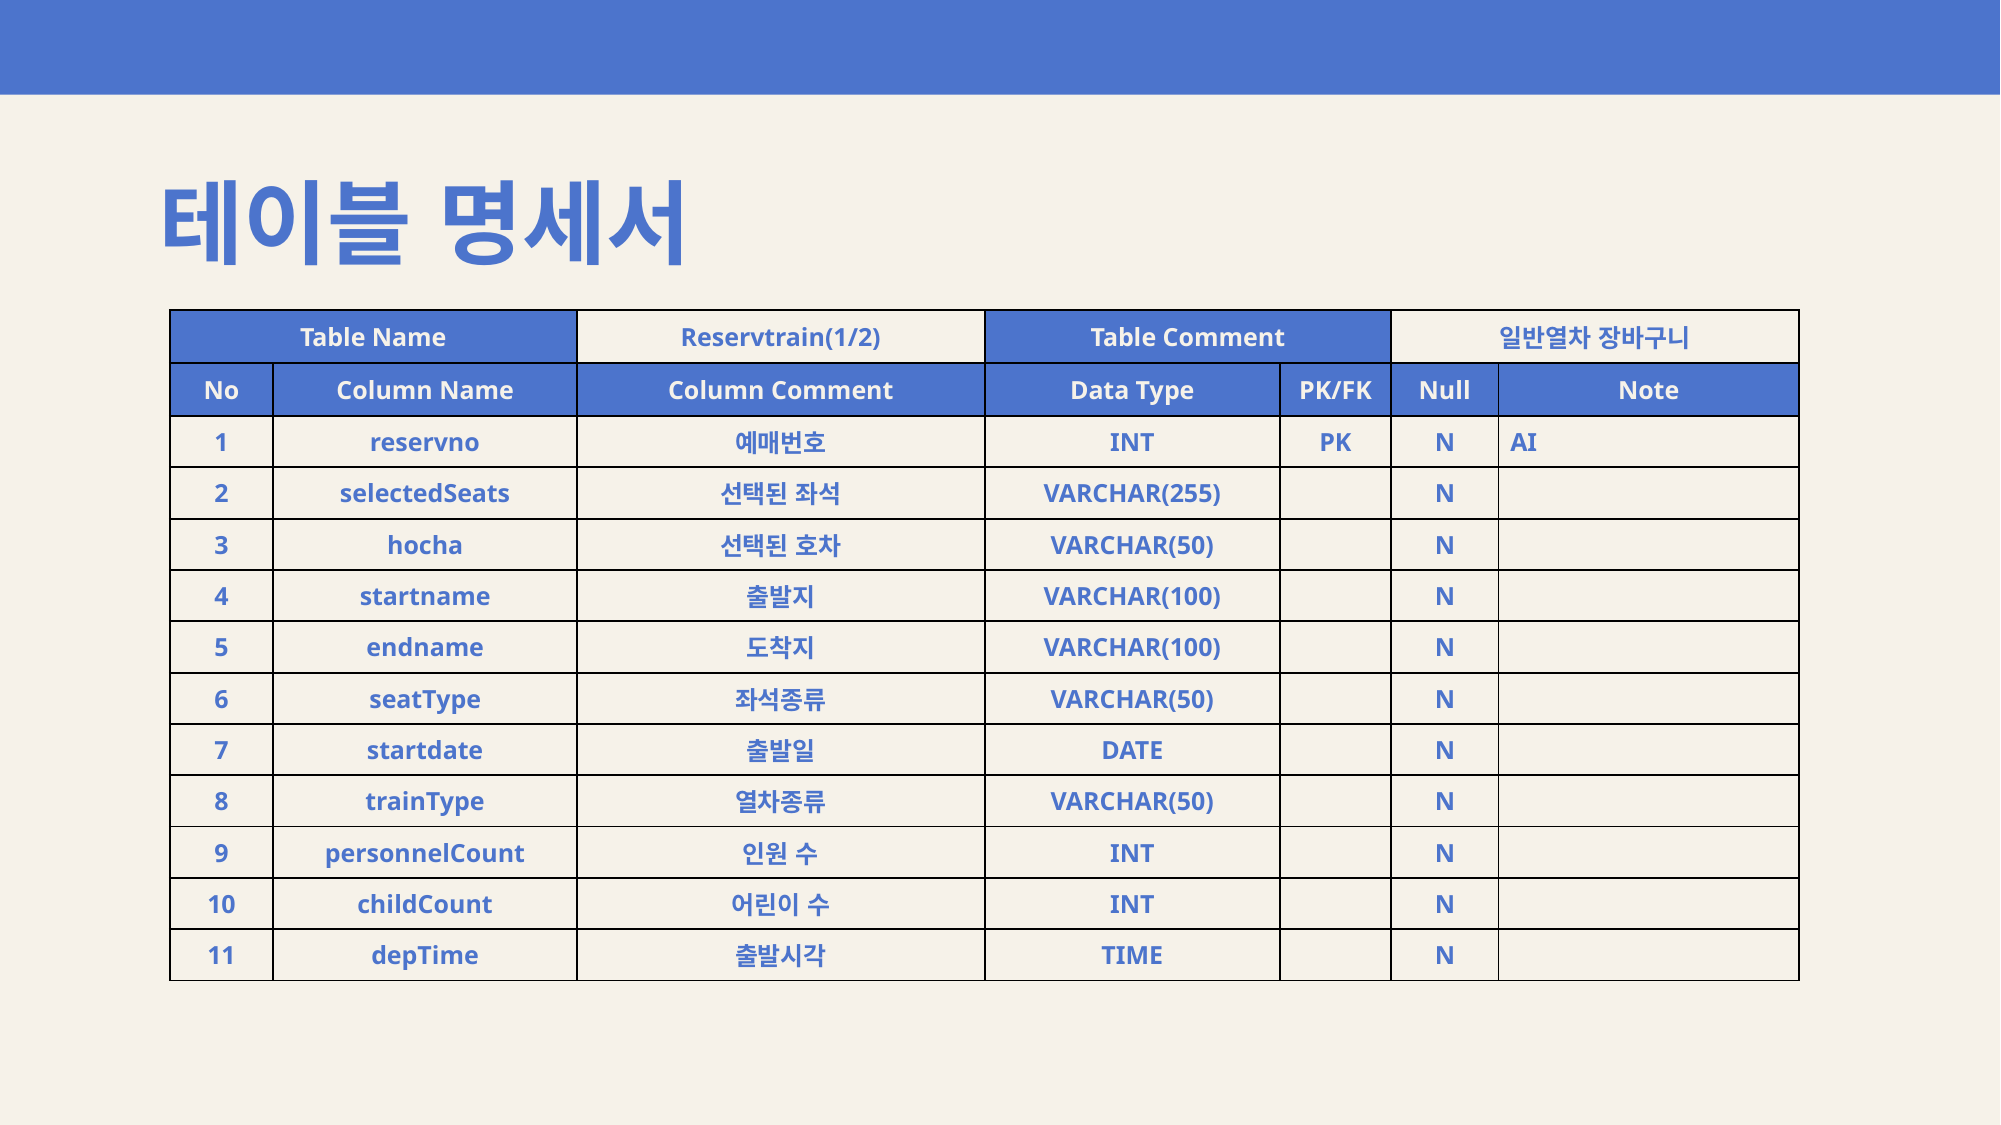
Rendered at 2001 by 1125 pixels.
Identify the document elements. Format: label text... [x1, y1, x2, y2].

table_cell [1281, 520, 1390, 569]
table_cell [1281, 776, 1390, 826]
table_cell 10 [171, 879, 272, 928]
table_cell AI [1499, 417, 1798, 466]
table_cell Column Comment [578, 364, 984, 415]
table_cell TIME [986, 930, 1279, 980]
table_cell [1499, 725, 1798, 774]
table_cell VARCHAR(50) [986, 520, 1279, 569]
table_cell 좌석종류 [578, 674, 984, 723]
table_cell reservno [274, 417, 576, 466]
table_cell [1499, 827, 1798, 877]
table_cell No [171, 364, 272, 415]
table_cell N [1392, 622, 1498, 672]
table_cell 인원 수 [578, 827, 984, 877]
table_cell N [1392, 417, 1498, 466]
table_cell VARCHAR(100) [986, 622, 1279, 672]
table_cell Note [1499, 364, 1798, 415]
table_cell depTime [274, 930, 576, 980]
subtitle [0, 0, 2000, 95]
table_cell 선택된 호차 [578, 520, 984, 569]
table_cell PK/FK [1281, 364, 1390, 415]
table_cell 출발일 [578, 725, 984, 774]
table_cell Null [1392, 364, 1498, 415]
table_cell N [1392, 827, 1498, 877]
table_cell N [1392, 571, 1498, 620]
table_cell [1281, 622, 1390, 672]
table_cell N [1392, 930, 1498, 980]
table_cell N [1392, 879, 1498, 928]
table_cell 예매번호 [578, 417, 984, 466]
table_cell [1281, 468, 1390, 518]
table_header Reservtrain(1/2) [578, 311, 984, 362]
table_cell 11 [171, 930, 272, 980]
table_cell trainType [274, 776, 576, 826]
table_cell [1499, 879, 1798, 928]
table_cell 8 [171, 776, 272, 826]
table_cell VARCHAR(100) [986, 571, 1279, 620]
table_cell [1281, 674, 1390, 723]
table_cell [1281, 827, 1390, 877]
table_cell [1499, 674, 1798, 723]
table_cell endname [274, 622, 576, 672]
table_cell 7 [171, 725, 272, 774]
table_cell startdate [274, 725, 576, 774]
table_cell N [1392, 776, 1498, 826]
table_cell [1499, 776, 1798, 826]
table_header 일반열차 장바구니 [1392, 311, 1798, 362]
table_cell 출발지 [578, 571, 984, 620]
table_cell [1281, 725, 1390, 774]
table_cell N [1392, 468, 1498, 518]
table_cell N [1392, 674, 1498, 723]
table_cell VARCHAR(50) [986, 674, 1279, 723]
table_cell PK [1281, 417, 1390, 466]
table_header Table Name [171, 311, 576, 362]
table_cell 선택된 좌석 [578, 468, 984, 518]
table_cell [1499, 468, 1798, 518]
table_cell 5 [171, 622, 272, 672]
table_cell DATE [986, 725, 1279, 774]
table_cell 6 [171, 674, 272, 723]
table_cell childCount [274, 879, 576, 928]
text_box 테이블 명세서 [144, 108, 1269, 348]
table_cell 4 [171, 571, 272, 620]
table_cell 열차종류 [578, 776, 984, 826]
table_cell INT [986, 827, 1279, 877]
table_cell personnelCount [274, 827, 576, 877]
table_cell 9 [171, 827, 272, 877]
table_cell N [1392, 520, 1498, 569]
table_cell Column Name [274, 364, 576, 415]
table_cell [1281, 571, 1390, 620]
table_cell Data Type [986, 364, 1279, 415]
table_cell [1281, 879, 1390, 928]
table_cell 출발시각 [578, 930, 984, 980]
table_cell 도착지 [578, 622, 984, 672]
table_cell [1499, 520, 1798, 569]
table_cell 2 [171, 468, 272, 518]
table_cell INT [986, 417, 1279, 466]
table_cell [1281, 930, 1390, 980]
table_cell [1499, 930, 1798, 980]
table_cell VARCHAR(50) [986, 776, 1279, 826]
table_cell VARCHAR(255) [986, 468, 1279, 518]
table_cell [1499, 571, 1798, 620]
table_cell selectedSeats [274, 468, 576, 518]
table_header Table Comment [986, 311, 1390, 362]
table_cell 3 [171, 520, 272, 569]
table_cell 1 [171, 417, 272, 466]
table_cell INT [986, 879, 1279, 928]
table_cell [1499, 622, 1798, 672]
table_cell hocha [274, 520, 576, 569]
table_cell seatType [274, 674, 576, 723]
table_cell 어린이 수 [578, 879, 984, 928]
table_cell N [1392, 725, 1498, 774]
table_cell startname [274, 571, 576, 620]
